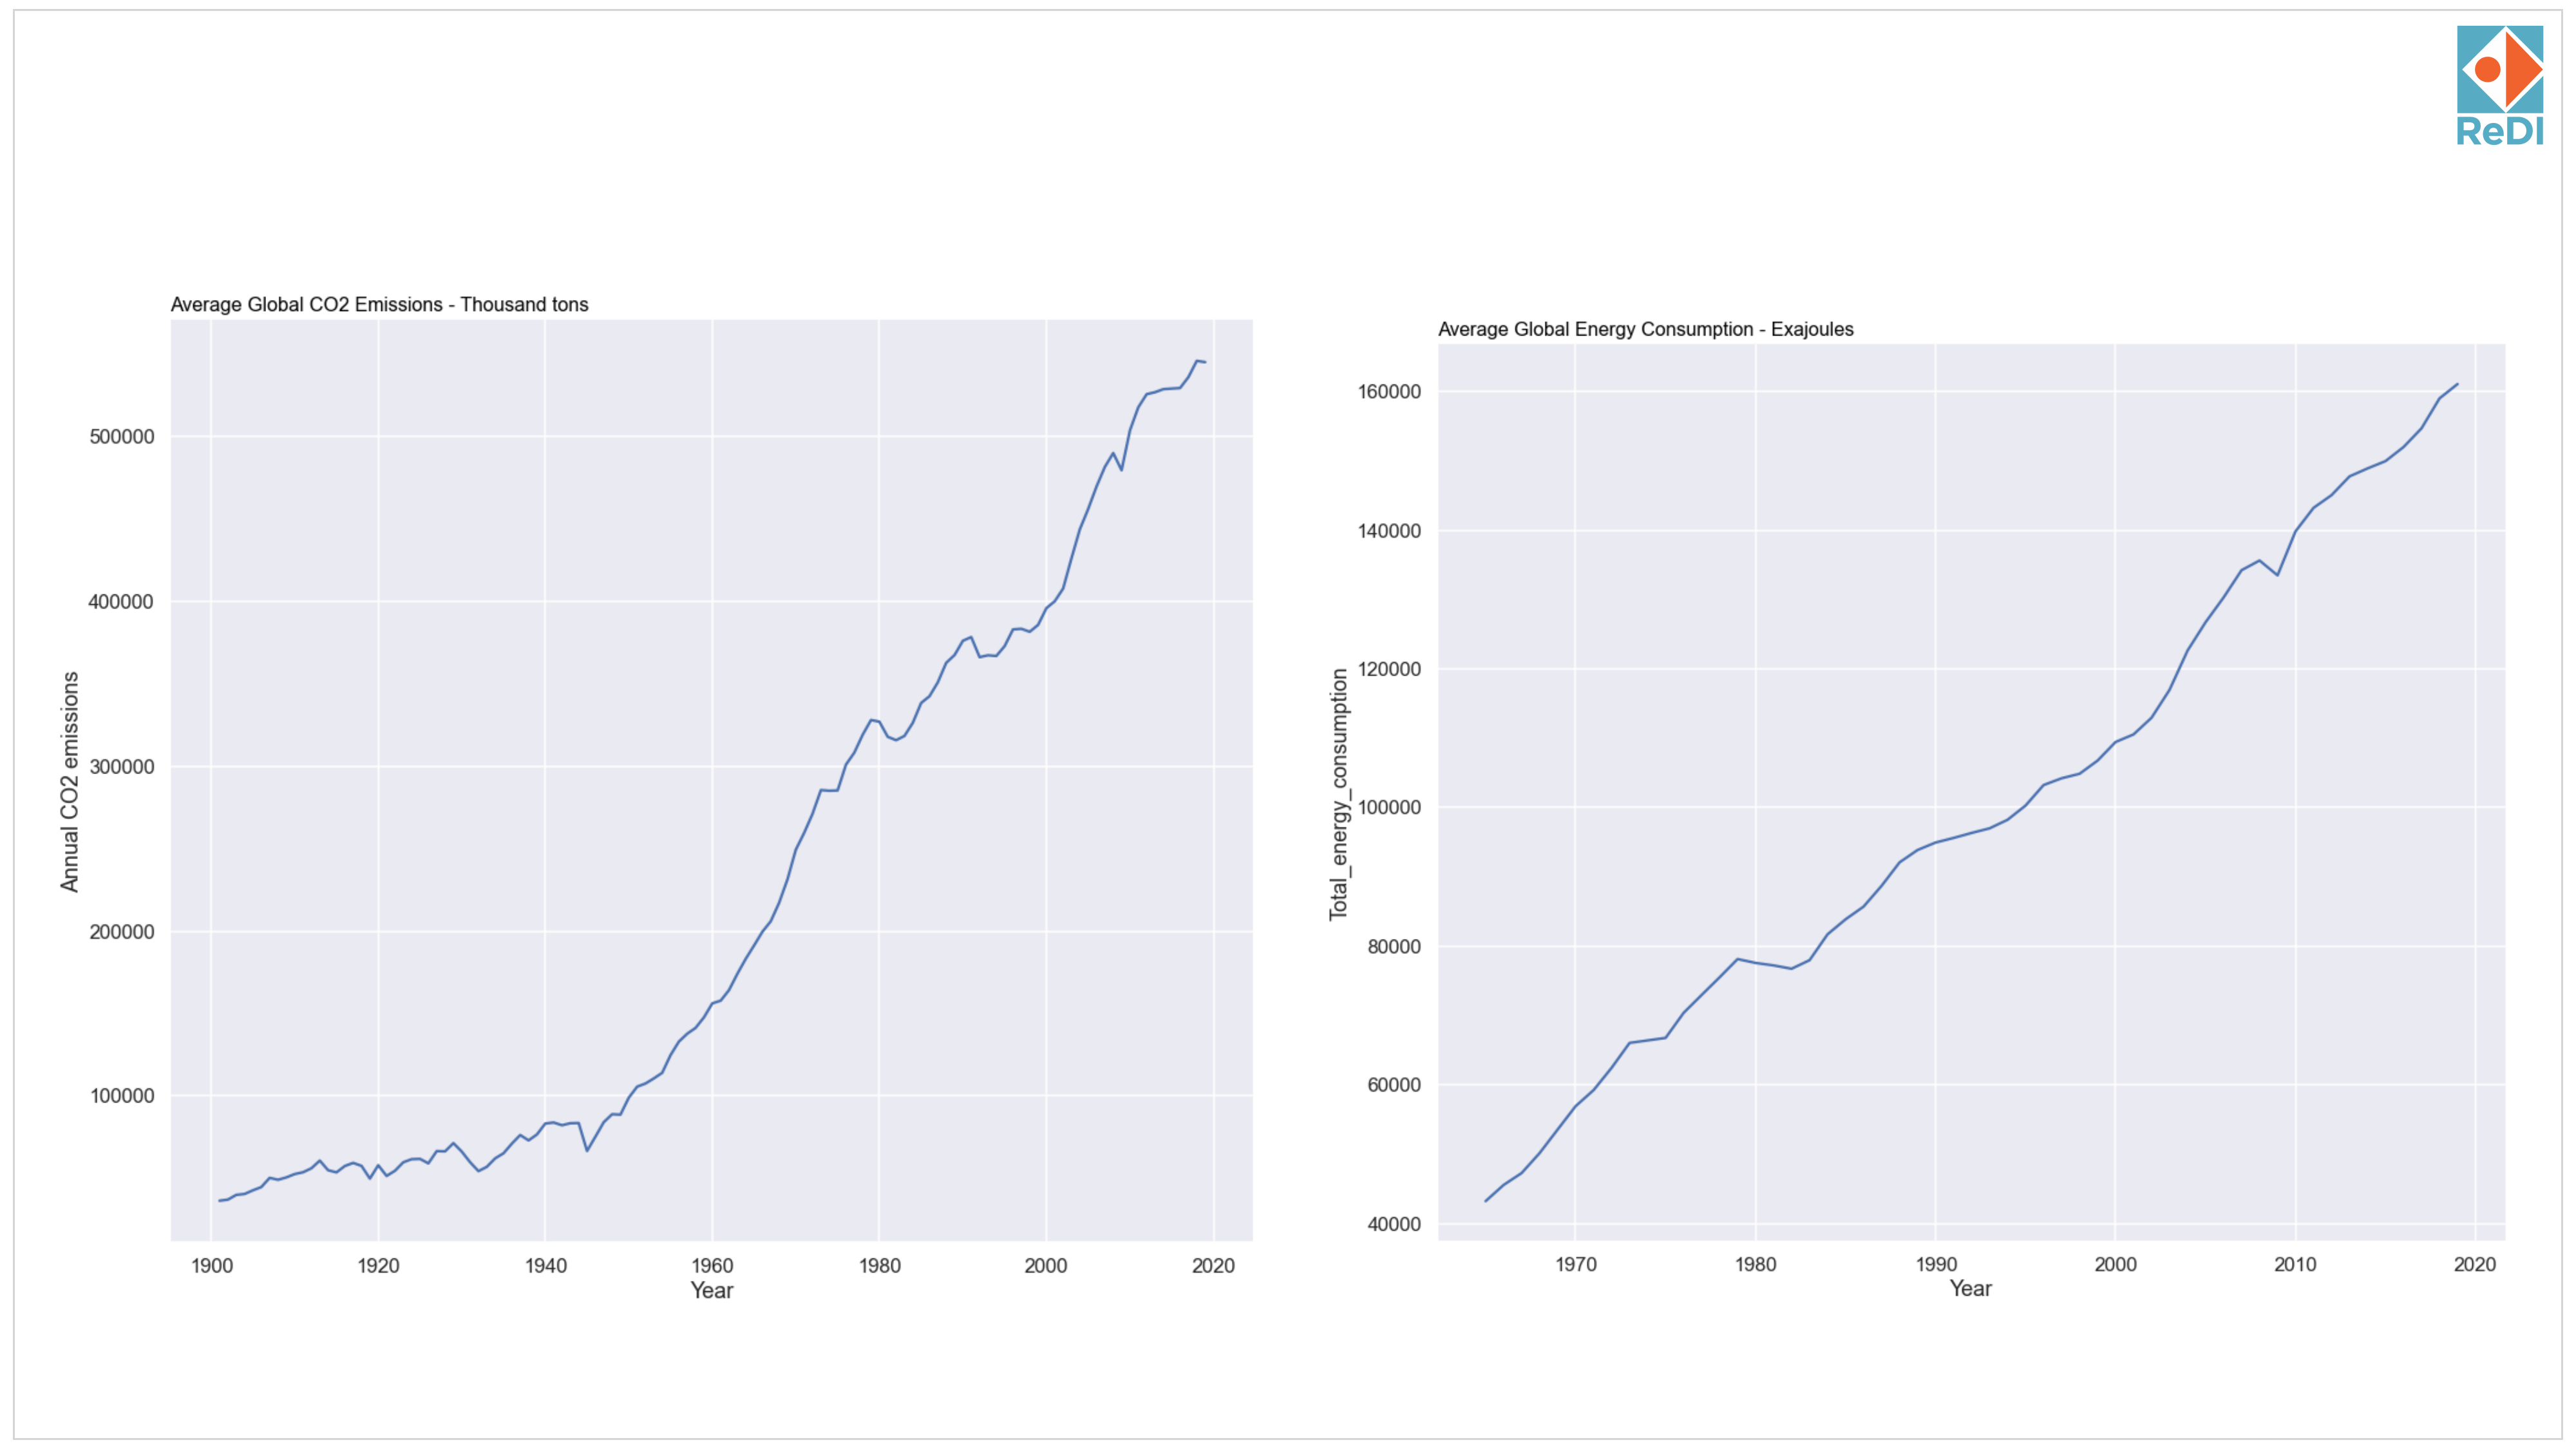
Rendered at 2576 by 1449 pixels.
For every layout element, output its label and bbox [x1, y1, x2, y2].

picture [53, 289, 1263, 1312]
picture [1321, 314, 2514, 1309]
picture [2452, 20, 2549, 153]
